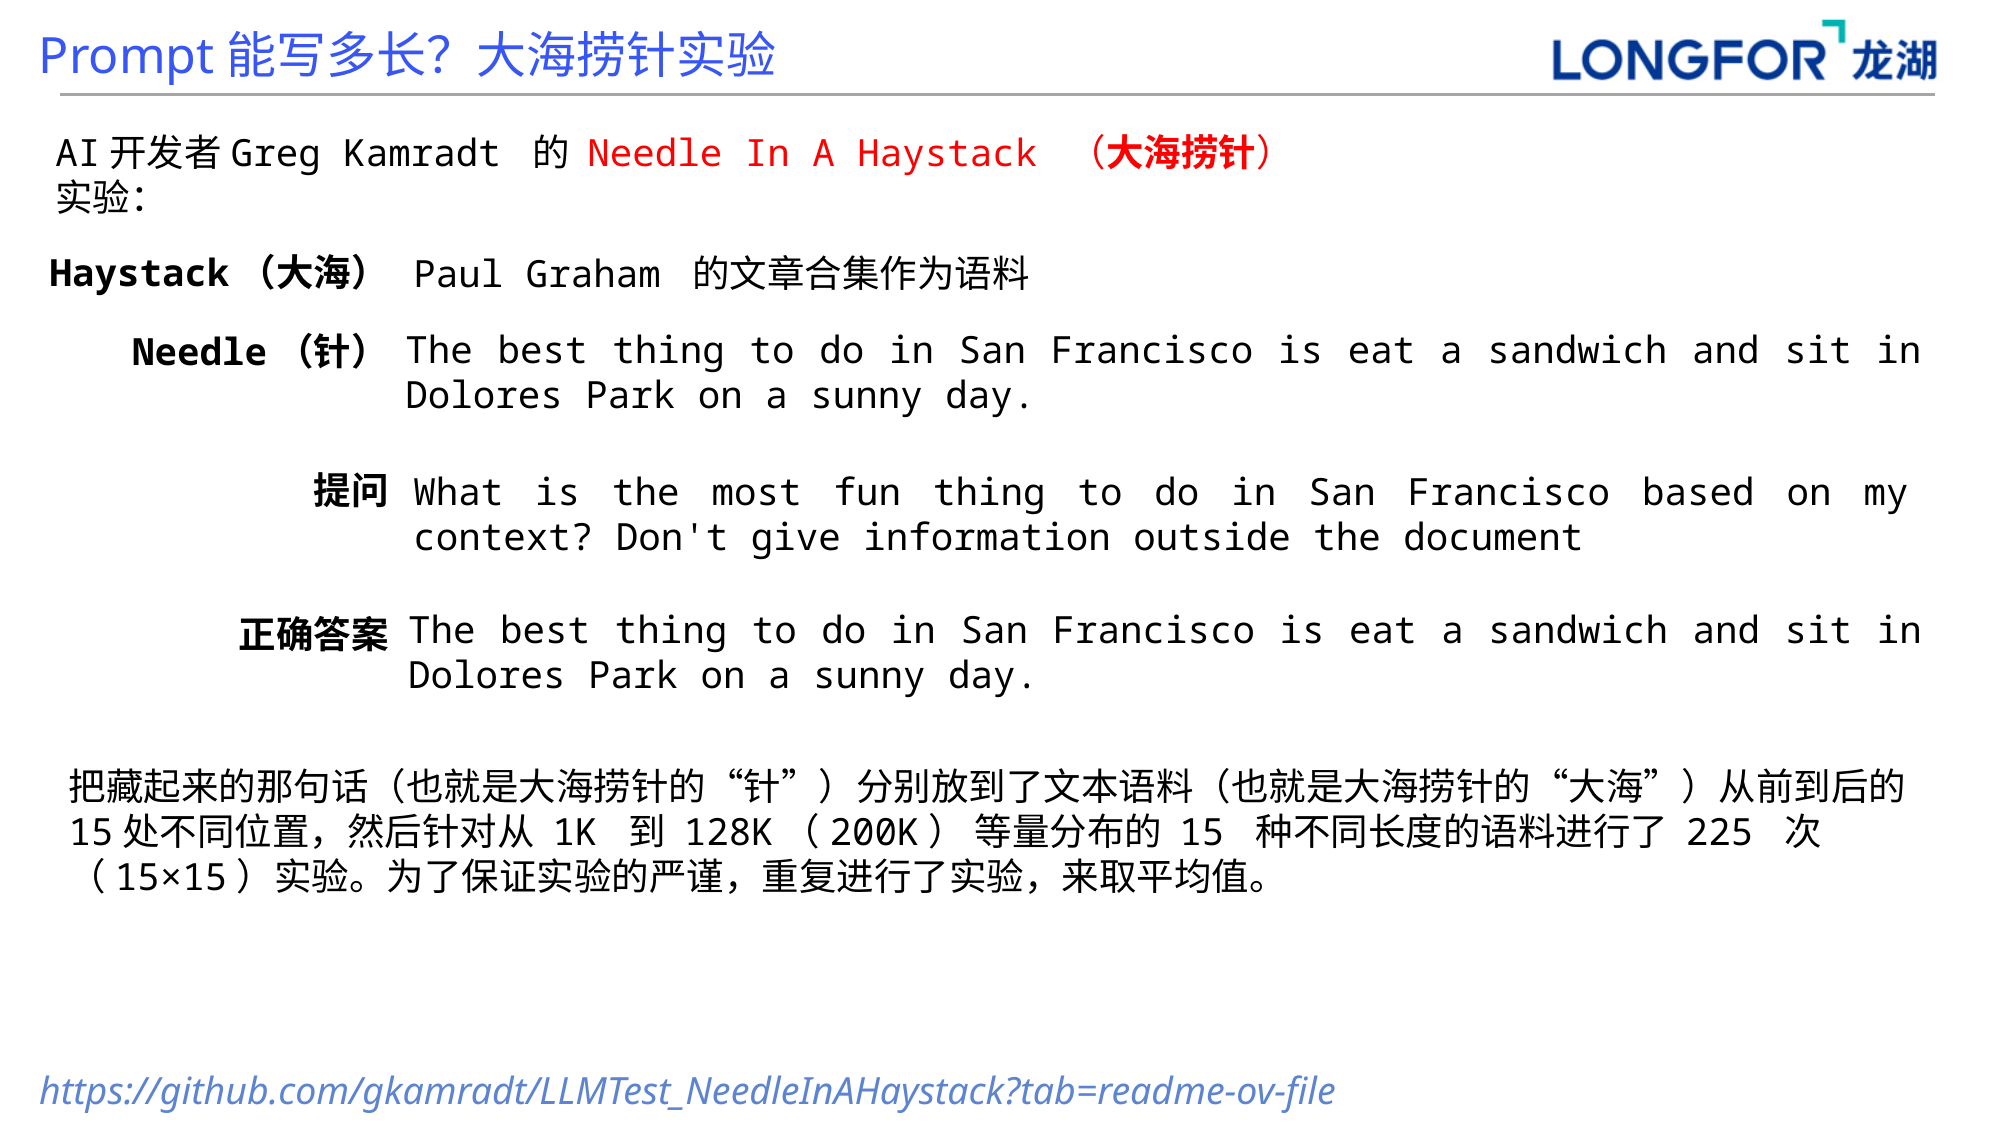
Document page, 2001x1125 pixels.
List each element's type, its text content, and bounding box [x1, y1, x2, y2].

text_box https://github.com/gkamradt/LLMTest_NeedleInAHaystack?tab=readme-ov-file [24, 1059, 1698, 1120]
text_box Paul Graham 的文章合集作为语料 [398, 242, 1637, 302]
text_box What is the most fun thing to do in San Francisco based on my context? Don't give information outside the document [398, 460, 1924, 566]
text_box AI开发者Greg Kamradt 的 Needle In A Haystack （大海捞针）实验： [40, 121, 1311, 227]
text_box 提问 [7, 459, 404, 520]
text_box Needle（针） [7, 320, 390, 380]
text_box The best thing to do in San Francisco is eat a sandwich and sit in Dolores Park on a sunny day. [393, 598, 1937, 704]
text_box 正确答案 [7, 603, 404, 664]
text_box 把藏起来的那句话（也就是大海捞针的“针”）分别放到了文本语料（也就是大海捞针的“大海”）从前到后的15处不同位置，然后针对从 1K 到 128K（200K） 等量分布的 15 种不同长度的语料进行了 225 次（15×15）实验。为了保证实验的严谨，重复进行了实验，来取平均值。 [53, 755, 1937, 906]
text_box The best thing to do in San Francisco is eat a sandwich and sit in Dolores Park on a sunny day. [390, 319, 1937, 424]
text_box Prompt能写多长？大海捞针实验 [24, 16, 1379, 91]
text_box Haystack（大海） [7, 241, 404, 301]
picture [1535, 3, 1952, 96]
